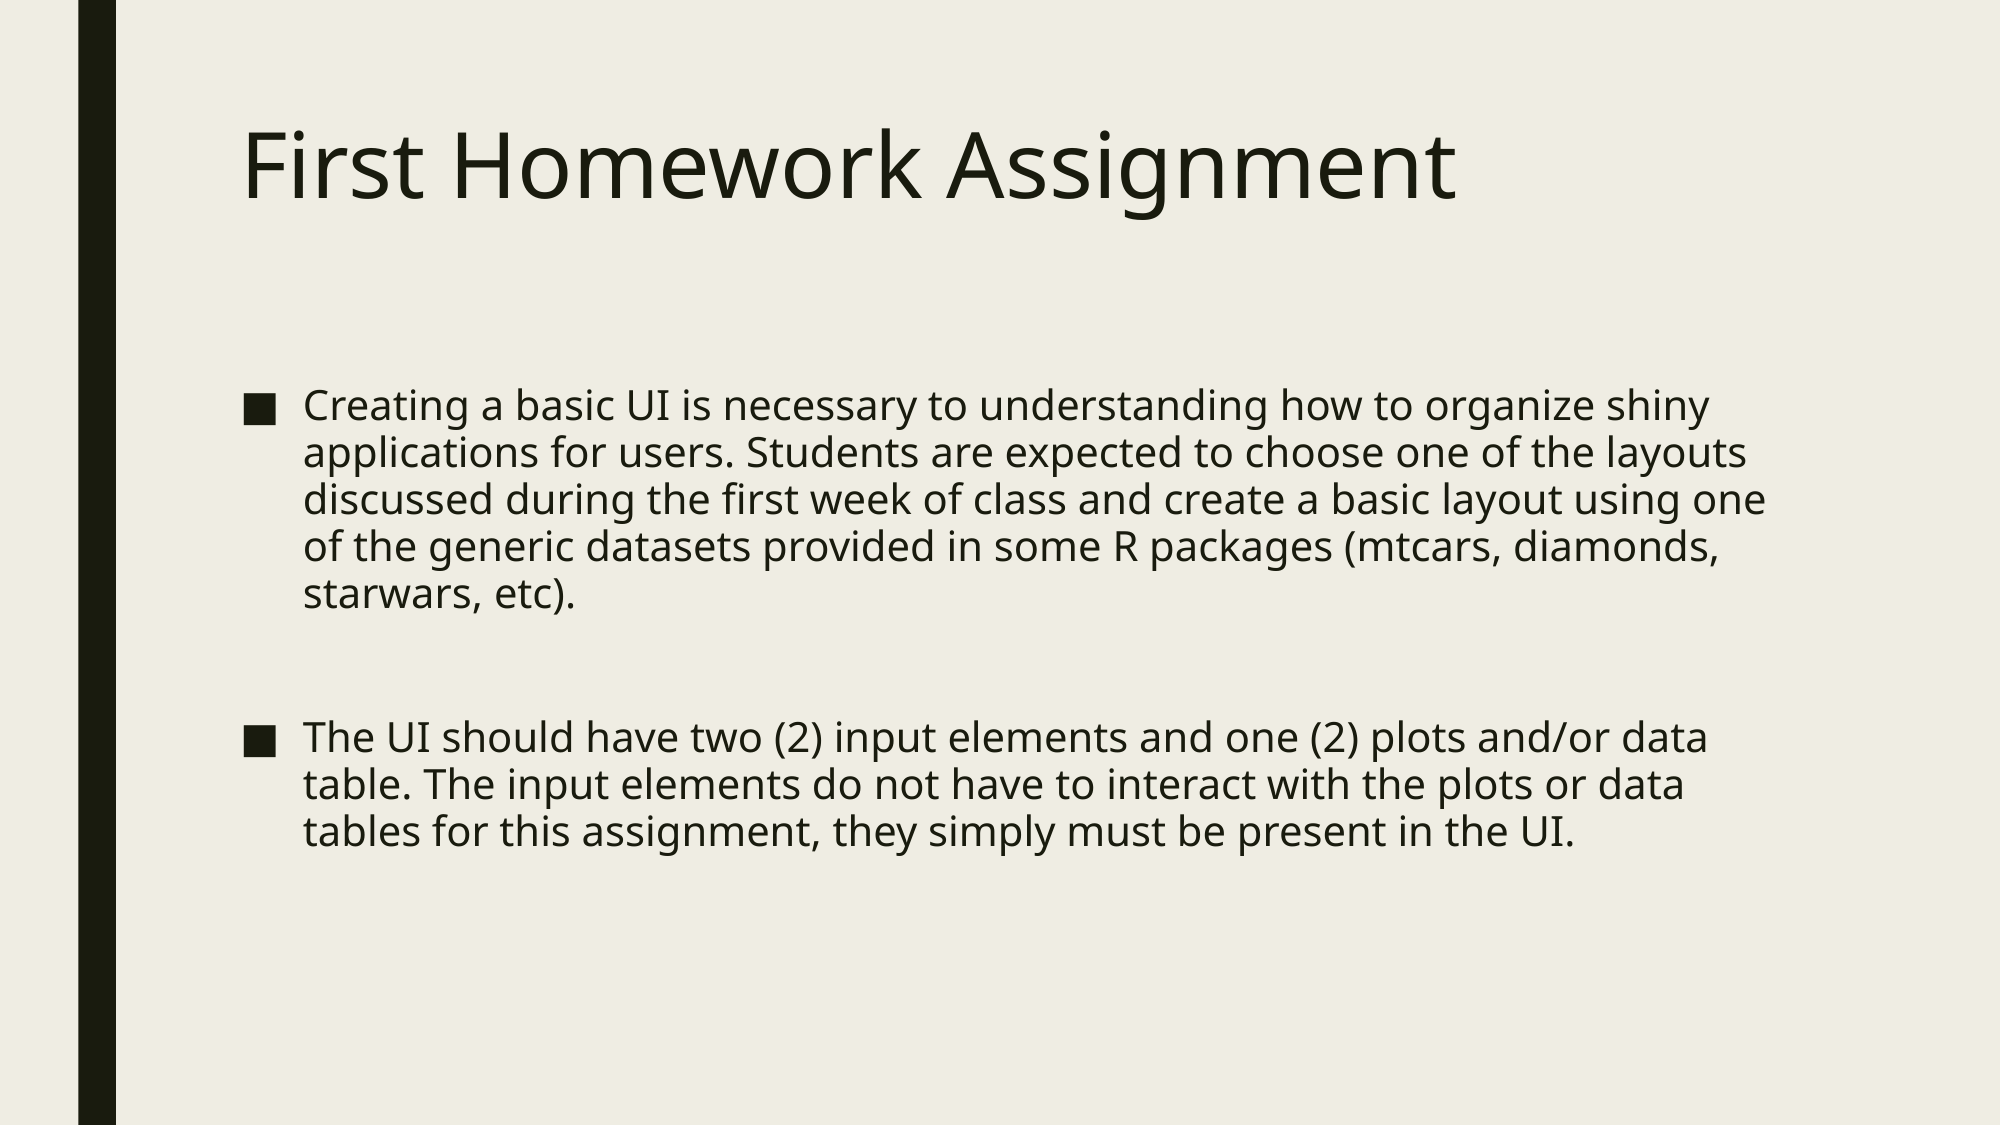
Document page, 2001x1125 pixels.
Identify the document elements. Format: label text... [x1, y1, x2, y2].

title First Homework Assignment [225, 112, 1800, 357]
list Creating a basic UI is necessary to understanding how to organize shiny applications for users. Students are expected to choose one of the layouts discussed during the first week of class and create a basic layout using one of the generic datasets provided in some R packages (mtcars, diamonds, starwars, etc). The UI should have two (2) input elements and one (2) plots and/or data table. The input elements do not have to interact with the plots or data tables for this assignment, they simply must be present in the UI. [225, 375, 1800, 963]
